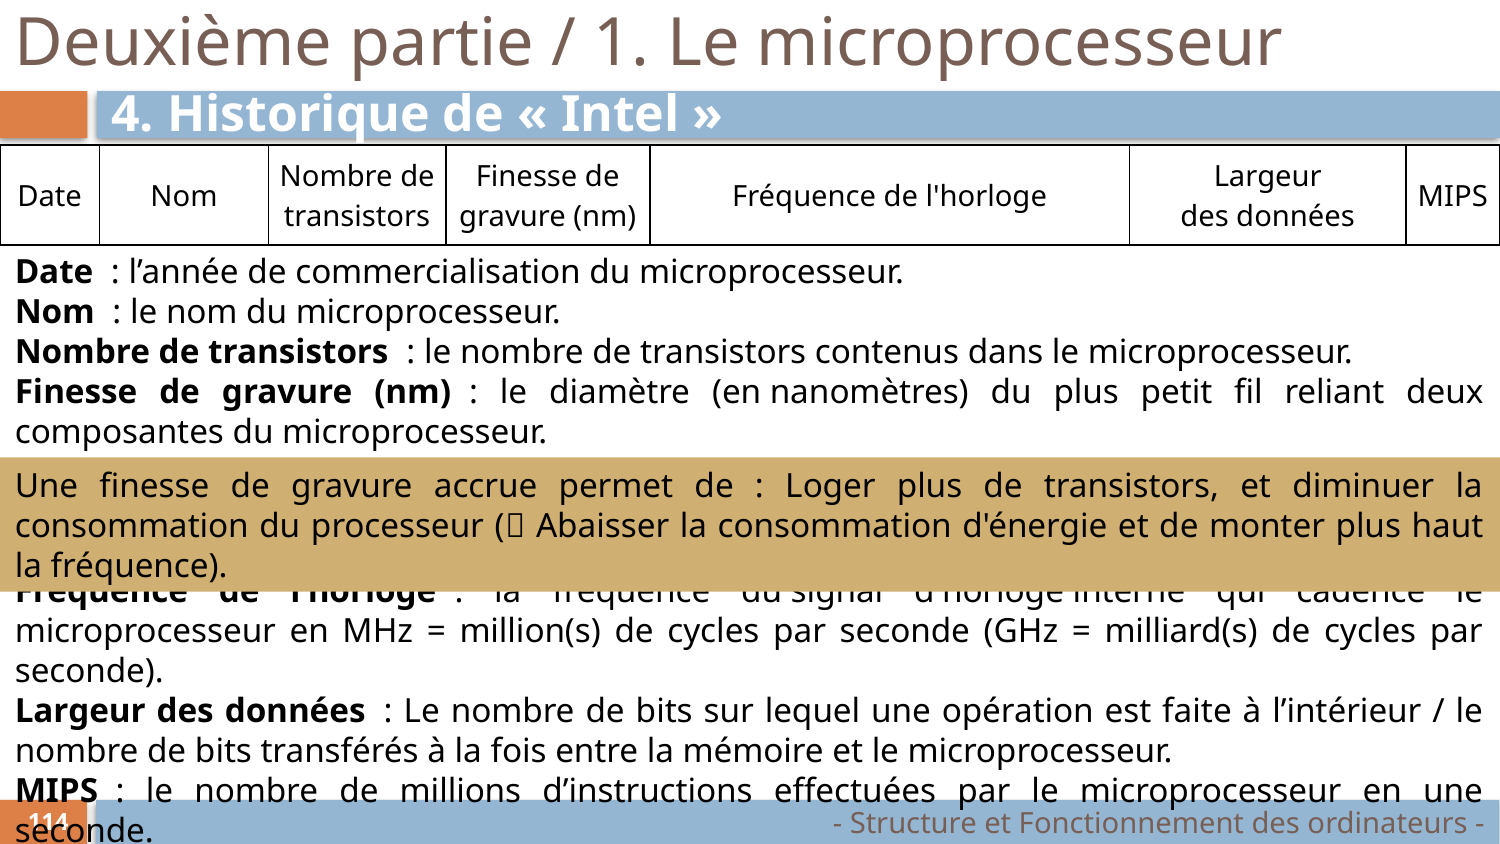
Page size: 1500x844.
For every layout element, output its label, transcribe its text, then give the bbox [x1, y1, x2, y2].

table_header Nombre de transistors [269, 146, 445, 244]
table_header Largeur des données [1130, 146, 1405, 244]
title Deuxième partie / 1. Le microprocesseur [0, 0, 1500, 80]
table_header Nom [100, 146, 268, 244]
text_box 4. Historique de « Intel » [96, 91, 1500, 133]
text_box Date : l’année de commercialisation du microprocesseur. Nom : le nom du microprocesseur. Nombre de transistors : le nombre de transistors contenus dans le microprocesseur. Finesse de gravure (nm) : le diamètre (en nanomètres) du plus petit fil reliant deux composantes du microprocesseur. Fréquence de l’horloge : la fréquence du signal d'horloge interne qui cadence le microprocesseur en MHz = million(s) de cycles par seconde (GHz = milliard(s) de cycles par seconde). Largeur des données : Le nombre de bits sur lequel une opération est faite à l’intérieur / le nombre de bits transférés à la fois entre la mémoire et le microprocesseur. MIPS : le nombre de millions d’instructions effectuées par le microprocesseur en une seconde. [0, 246, 1500, 457]
table_header Fréquence de l'horloge [651, 146, 1129, 244]
table_header Date [1, 146, 99, 244]
text_box Une finesse de gravure accrue permet de : Loger plus de transistors, et diminuer la consommation du processeur ( Abaisser la consommation d'énergie et de monter plus haut la fréquence). [0, 457, 1500, 592]
table_header Finesse de gravure (nm) [447, 146, 649, 244]
table_header MIPS [1407, 146, 1499, 244]
text_box Date : l’année de commercialisation du microprocesseur. Nom : le nom du microprocesseur. Nombre de transistors : le nombre de transistors contenus dans le microprocesseur. Finesse de gravure (nm) : le diamètre (en nanomètres) du plus petit fil reliant deux composantes du microprocesseur. Fréquence de l’horloge : la fréquence du signal d'horloge interne qui cadence le microprocesseur en MHz = million(s) de cycles par seconde (GHz = milliard(s) de cycles par seconde). Largeur des données : Le nombre de bits sur lequel une opération est faite à l’intérieur / le nombre de bits transférés à la fois entre la mémoire et le microprocesseur. MIPS : le nombre de millions d’instructions effectuées par le microprocesseur en une seconde. [0, 592, 1500, 844]
